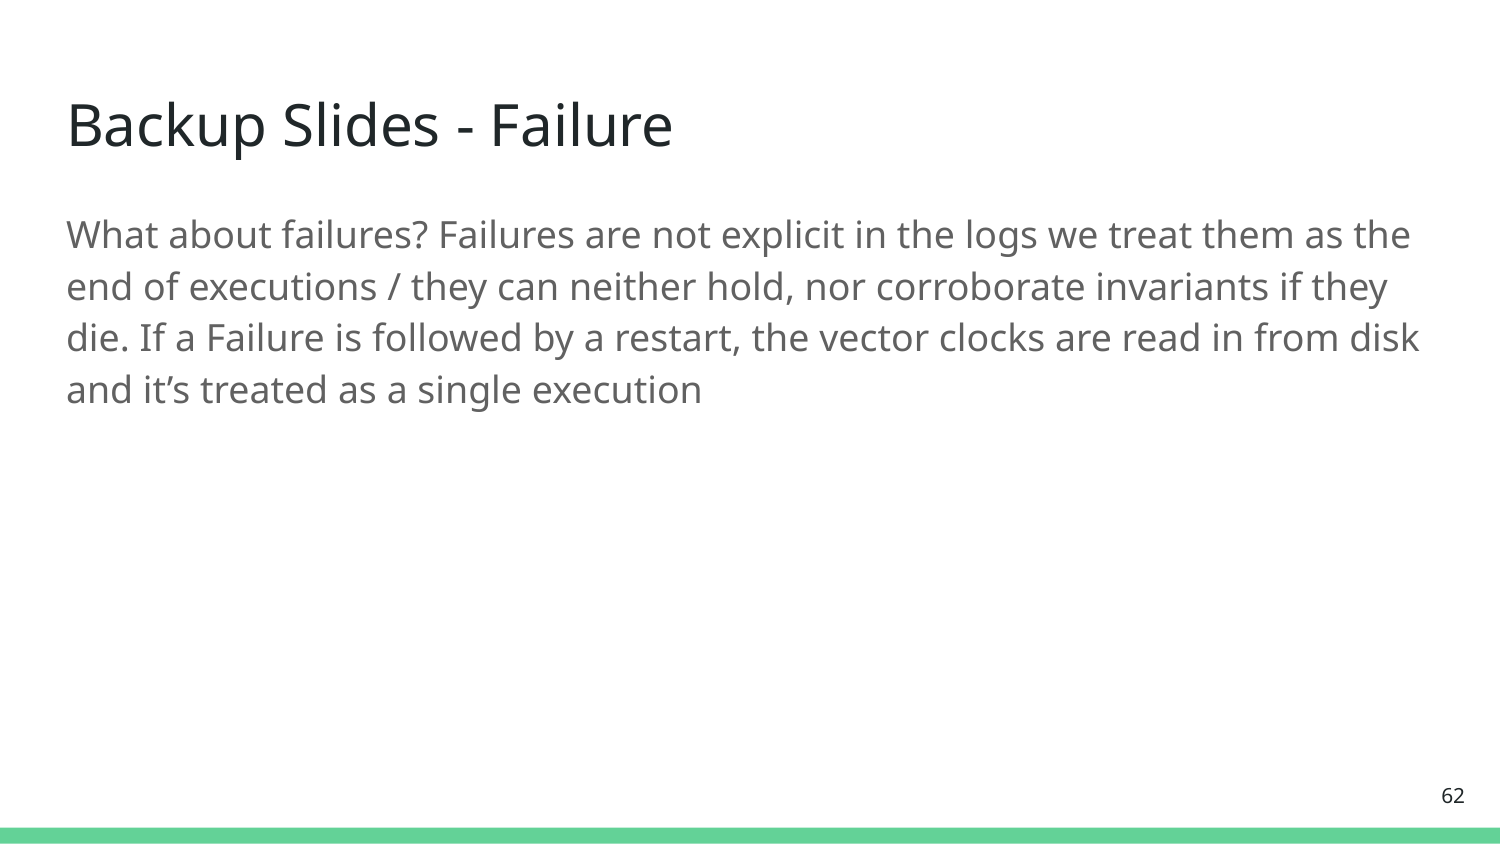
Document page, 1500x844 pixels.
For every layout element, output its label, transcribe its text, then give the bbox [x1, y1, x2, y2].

list What about failures? Failures are not explicit in the logs we treat them as the end of executions / they can neither hold, nor corroborate invariants if they die. If a Failure is followed by a restart, the vector clocks are read in from disk and it’s treated as a single execution [51, 189, 1449, 750]
title Backup Slides - Failure [51, 72, 1449, 167]
slide_number ‹#› [1389, 764, 1480, 830]
